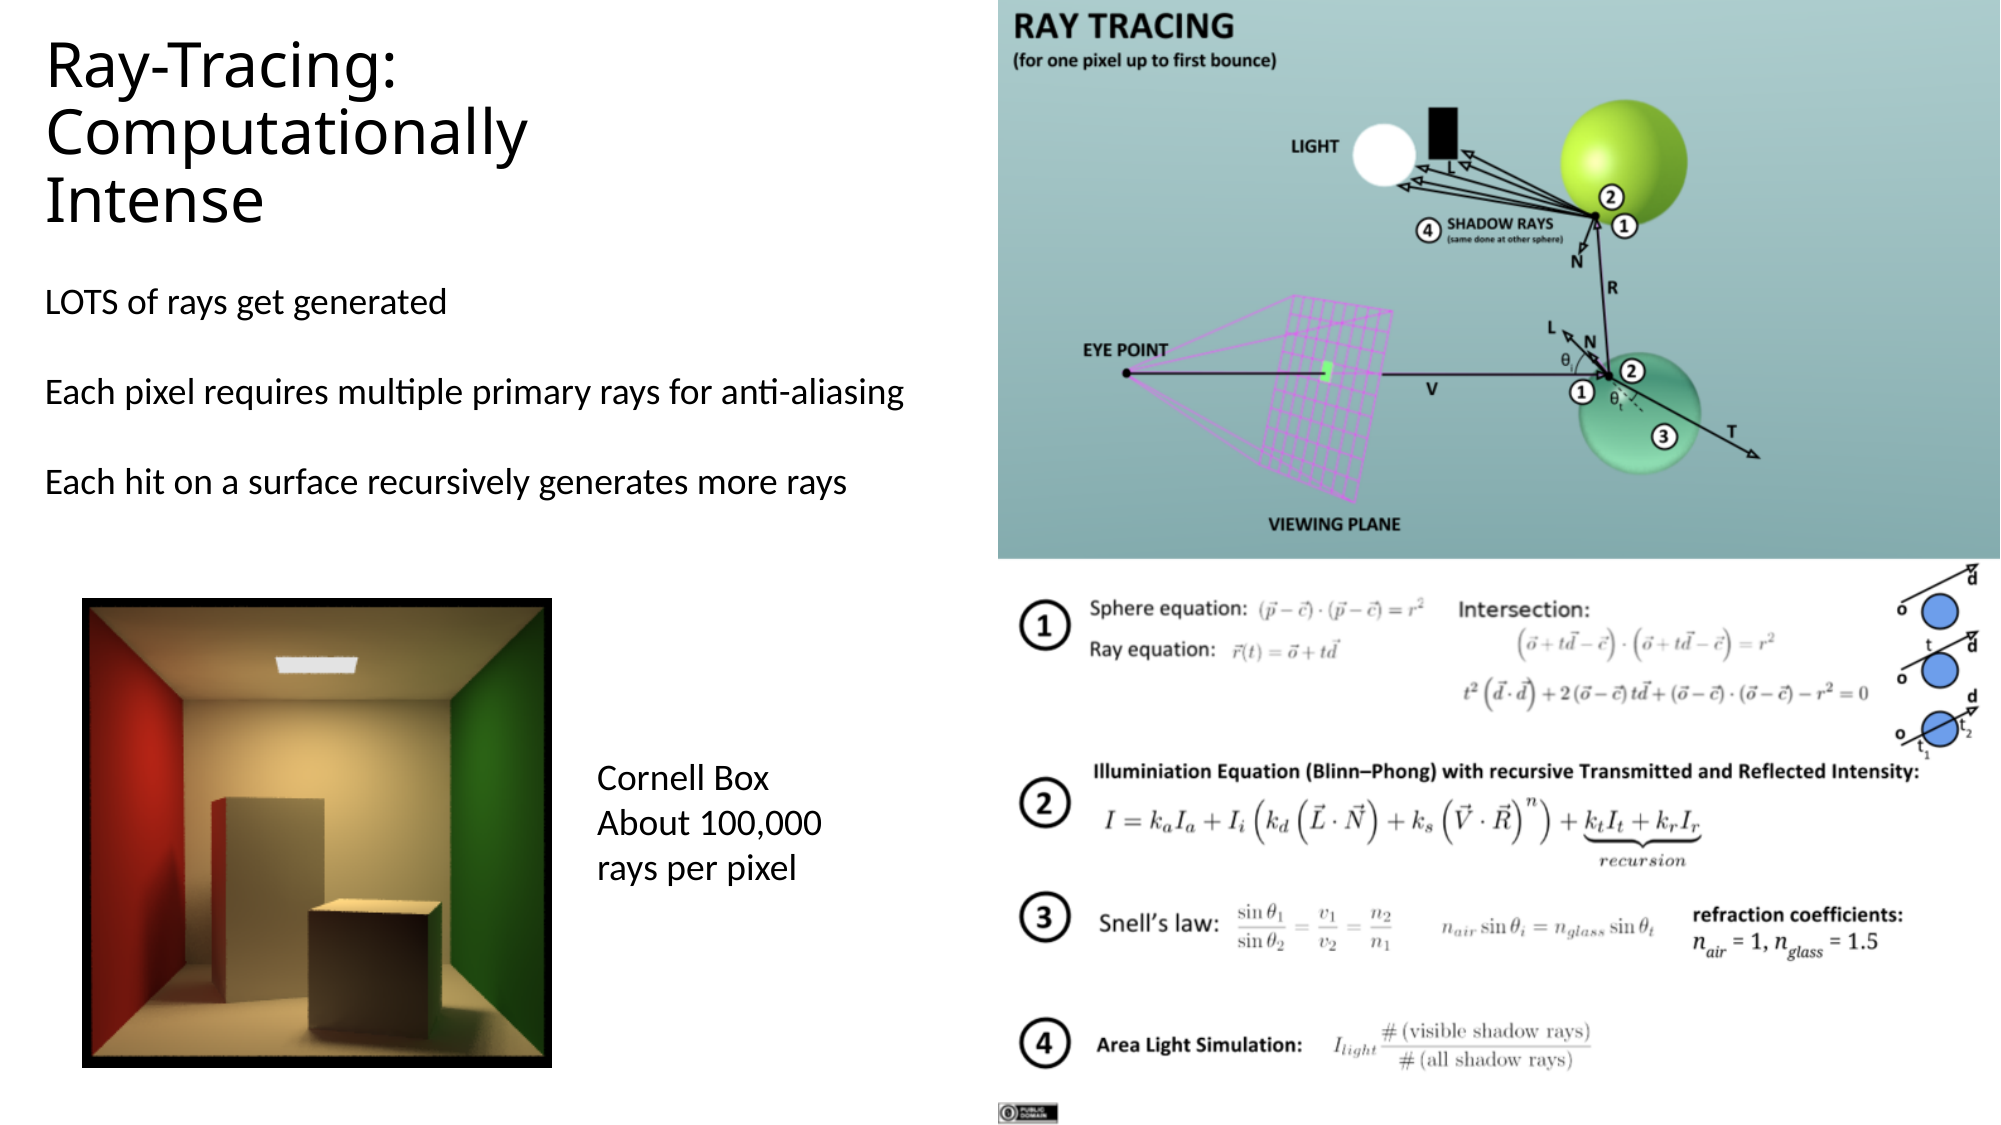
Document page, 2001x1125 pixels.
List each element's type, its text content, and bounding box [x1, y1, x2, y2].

text_box LOTS of rays get generated Each pixel requires multiple primary rays for anti-aliasing Each hit on a surface recursively generates more rays [29, 269, 968, 554]
title Ray-Tracing: Computationally Intense [30, 25, 998, 244]
text_box Cornell Box About 100,000 rays per pixel [582, 745, 881, 896]
picture [82, 598, 552, 1068]
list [998, 0, 2000, 1125]
